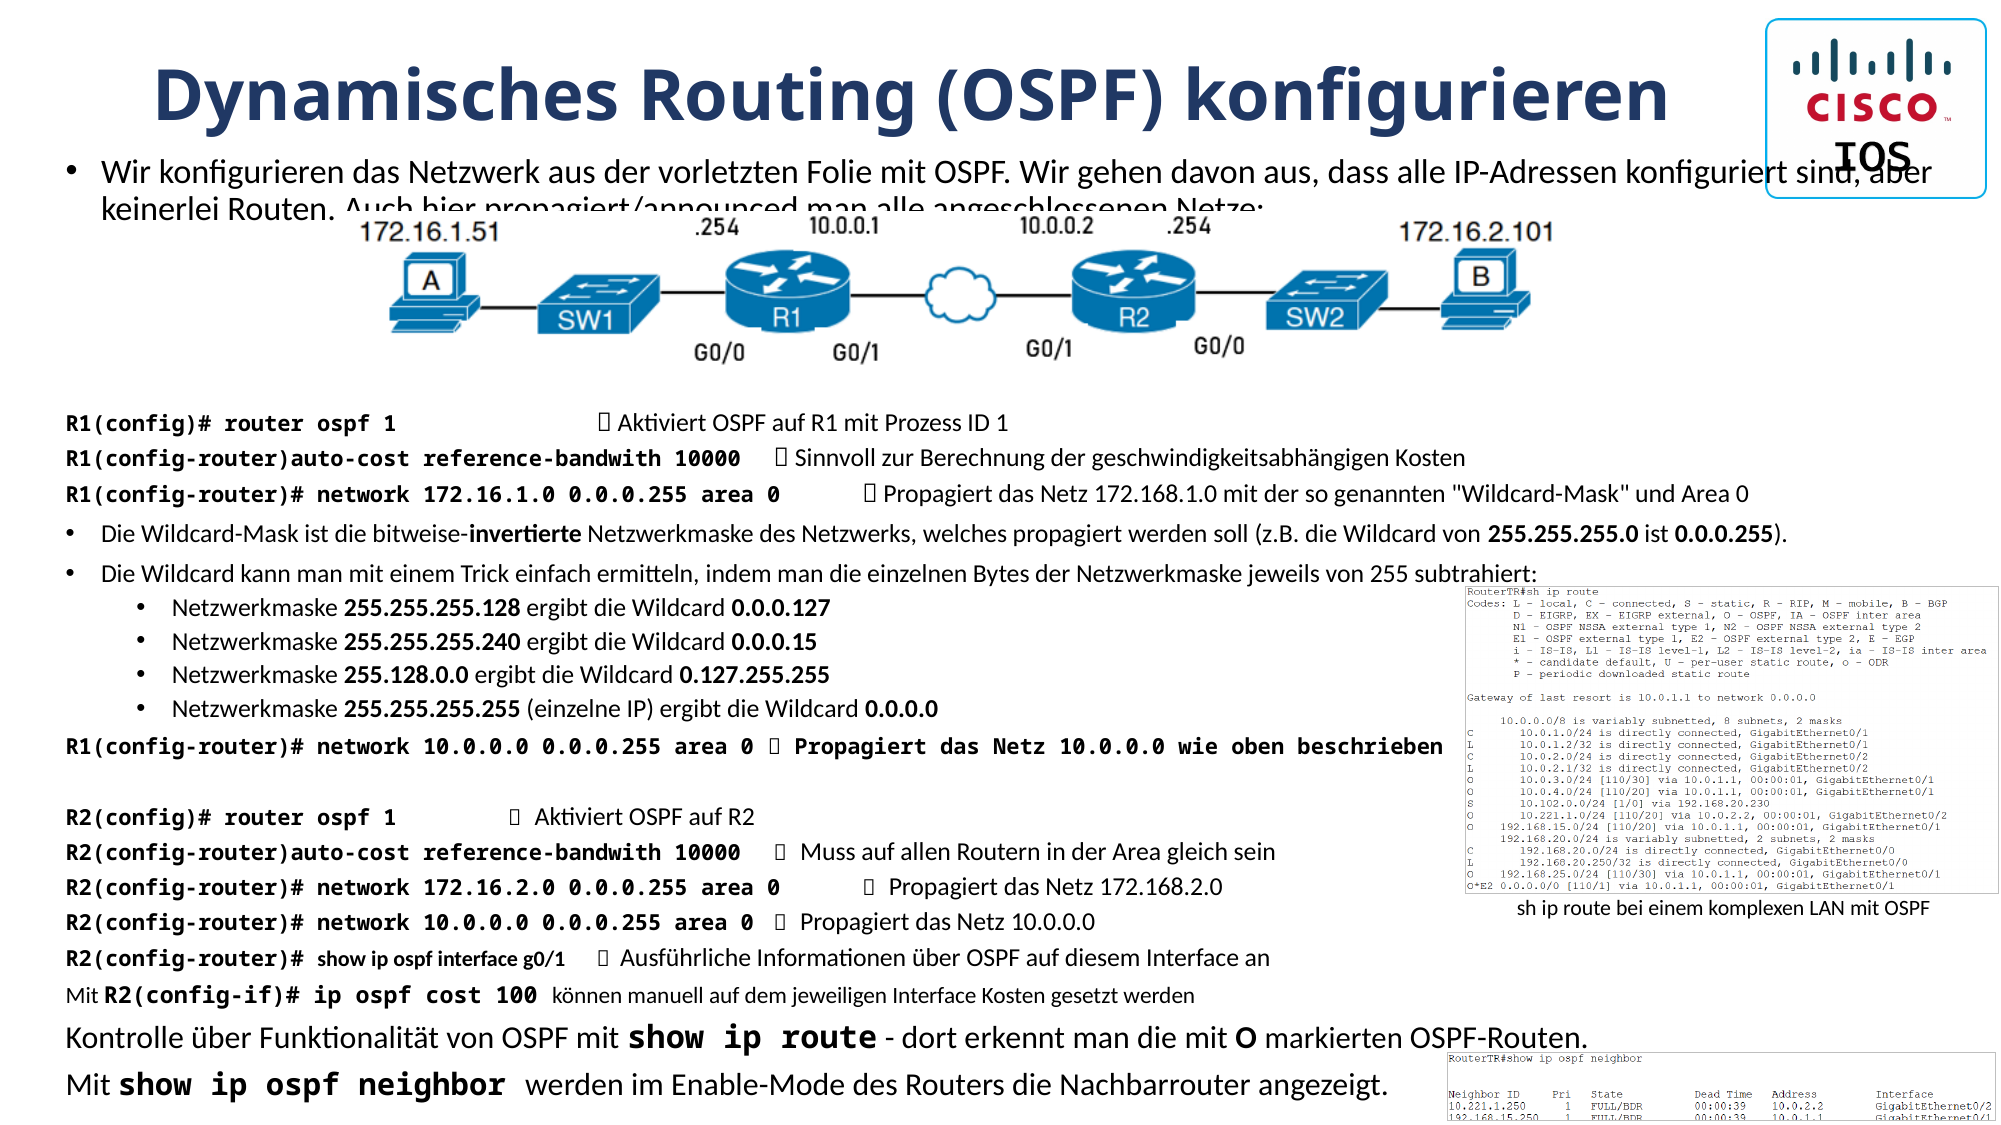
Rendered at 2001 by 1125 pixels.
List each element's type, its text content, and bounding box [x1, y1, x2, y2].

picture [1768, 21, 1984, 146]
picture [1447, 1052, 1996, 1121]
picture [1465, 586, 1999, 894]
picture [1765, 18, 1773, 24]
list Wir konfigurieren das Netzwerk aus der vorletzten Folie mit OSPF. Wir gehen davon aus, dass alle IP-Adressen konfiguriert sind, aber keinerlei Routen. Auch hier propagiert/announced man alle angeschlossenen Netze: R1(config)# router ospf 1  Aktiviert OSPF auf R1 mit Prozess ID 1 R1(config-router)auto-cost reference-bandwith 10000  Sinnvoll zur Berechnung der geschwindigkeitsabhängigen Kosten R1(config-router)# network 172.16.1.0 0.0.0.255 area 0  Propagiert das Netz 172.168.1.0 mit der so genannten "Wildcard-Mask" und Area 0 Die Wildcard-Mask ist die bitweise-invertierte Netzwerkmaske des Netzwerks, welches propagiert werden soll (z.B. die Wildcard von 255.255.255.0 ist 0.0.0.255). Die Wildcard kann man mit einem Trick einfach ermitteln, indem man die einzelnen Bytes der Netzwerkmaske jeweils von 255 subtrahiert: Netzwerkmaske 255.255.255.128 ergibt die Wildcard 0.0.0.127 Netzwerkmaske 255.255.255.240 ergibt die Wildcard 0.0.0.15 Netzwerkmaske 255.128.0.0 ergibt die Wildcard 0.127.255.255 Netzwerkmaske 255.255.255.255 (einzelne IP) ergibt die Wildcard 0.0.0.0 R1(config-router)# network 10.0.0.0 0.0.0.255 area 0  Propagiert das Netz 10.0.0.0 wie oben beschrieben R2(config)# router ospf 1  Aktiviert OSPF auf R2 R2(config-router)auto-cost reference-bandwith 10000  Muss auf allen Routern in der Area gleich sein R2(config-router)# network 172.16.2.0 0.0.0.255 area 0  Propagiert das Netz 172.168.2.0 R2(config-router)# network 10.0.0.0 0.0.0.255 area 0  Propagiert das Netz 10.0.0.0 R2(config-router)# show ip ospf interface g0/1  Ausführliche Informationen über OSPF auf diesem Interface an Mit R2(config-if)# ip ospf cost 100 können manuell auf dem jeweiligen Interface Kosten gesetzt werden Kontrolle über Funktionalität von OSPF mit show ip route - dort erkennt man die mit O markierten OSPF-Routen. Mit show ip ospf neighbor werden im Enable-Mode des Routers die Nachbarrouter angezeigt. [50, 146, 1988, 1125]
title Dynamisches Routing (OSPF) konfigurieren [137, 19, 1766, 146]
picture [335, 211, 1568, 369]
picture [1979, 18, 1987, 26]
text_box sh ip route bei einem komplexen LAN mit OSPF [1502, 894, 1946, 928]
